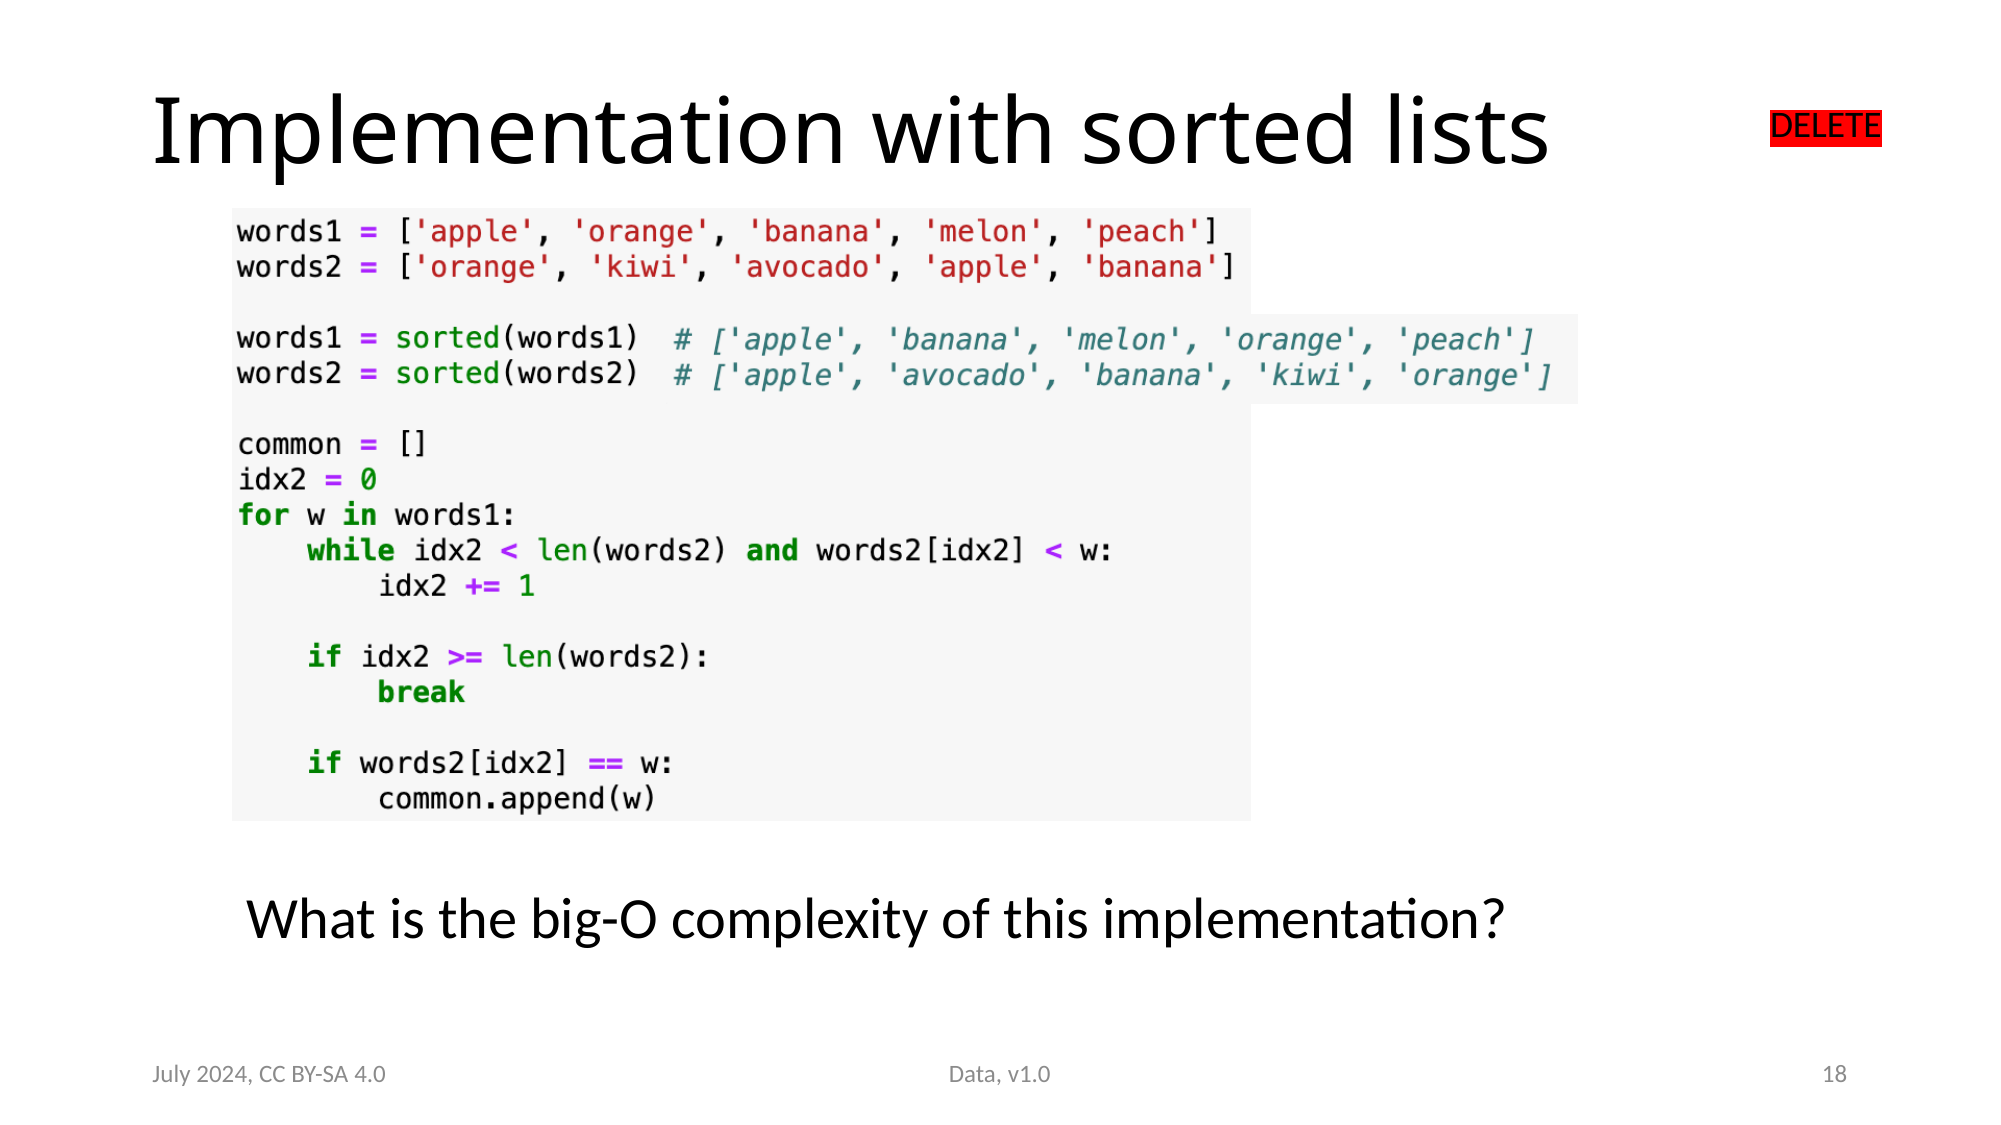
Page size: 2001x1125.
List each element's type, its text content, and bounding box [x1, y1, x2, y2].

footer Data, v1.0 [662, 1042, 1338, 1103]
picture [232, 208, 1578, 822]
text_box What is the big-O complexity of this implementation? [232, 872, 1827, 958]
text_box DELETE [1755, 92, 1897, 153]
slide_number 18 [1412, 1042, 1863, 1103]
title Implementation with sorted lists [137, 59, 1863, 209]
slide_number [137, 1042, 588, 1103]
